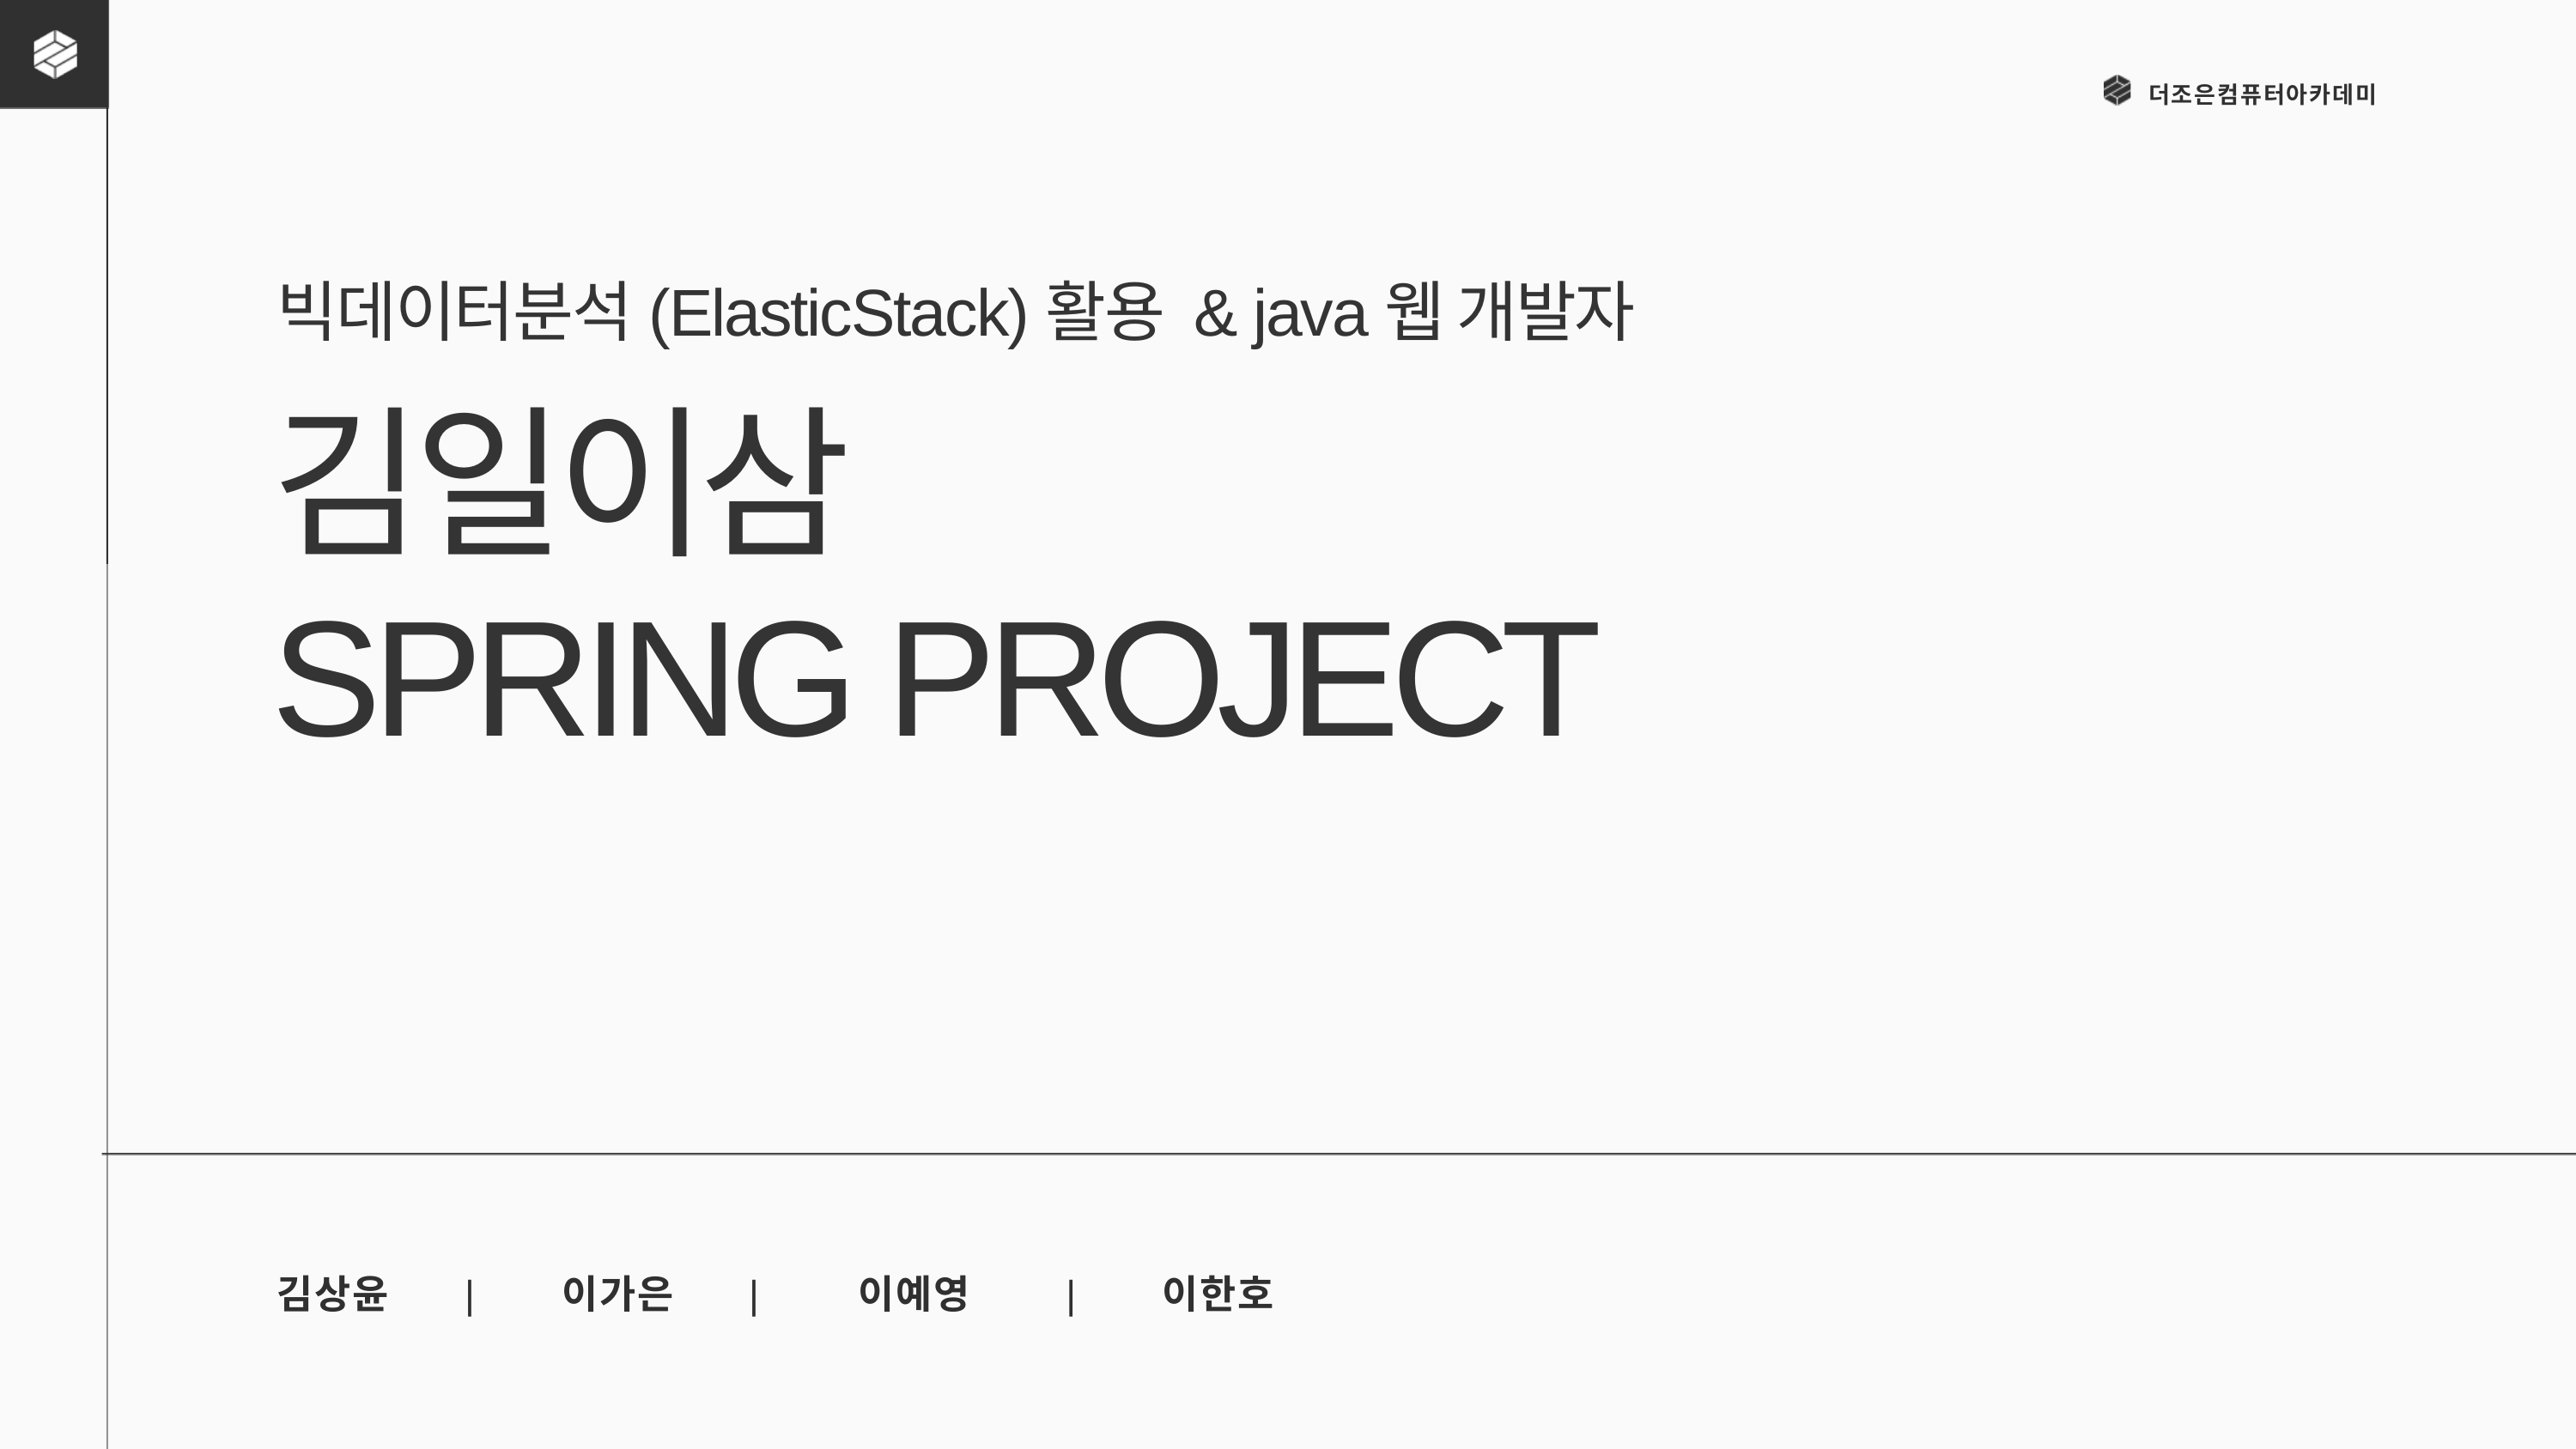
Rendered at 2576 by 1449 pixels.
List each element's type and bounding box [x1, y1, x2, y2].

text_box [106, 110, 109, 1153]
text_box [2104, 75, 2131, 106]
text_box [276, 1260, 2476, 1324]
text_box [106, 1155, 109, 1449]
text_box [33, 30, 77, 79]
text_box [276, 262, 1643, 355]
text_box [2148, 75, 2407, 110]
text_box [0, 0, 110, 110]
text_box [271, 349, 1813, 805]
